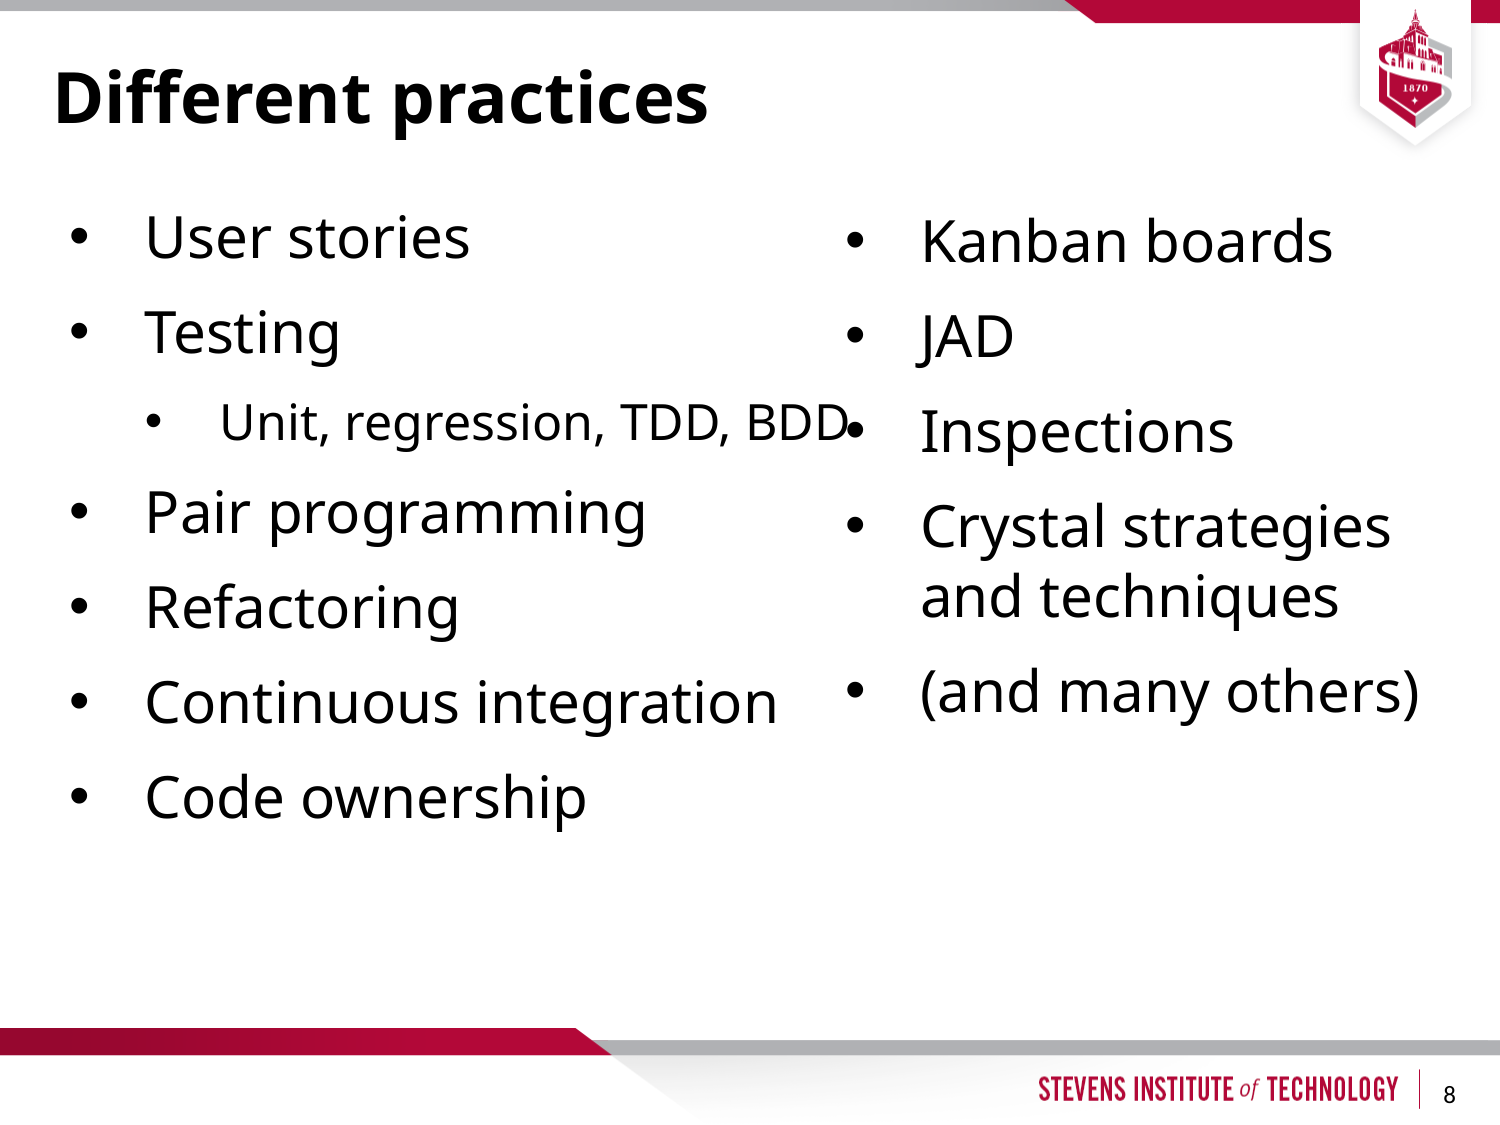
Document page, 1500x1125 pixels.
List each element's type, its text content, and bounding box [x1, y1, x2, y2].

slide_number 8 [1428, 1071, 1490, 1108]
text_box Kanban boards JAD Inspections Crystal strategies and techniques (and many others) [830, 196, 1457, 937]
list User stories Testing Unit, regression, TDD, BDD Pair programming Refactoring Continuous integration Code ownership [55, 192, 1443, 934]
picture [0, 0, 1500, 160]
picture [0, 1028, 1500, 1125]
title Different practices [37, 45, 1338, 172]
